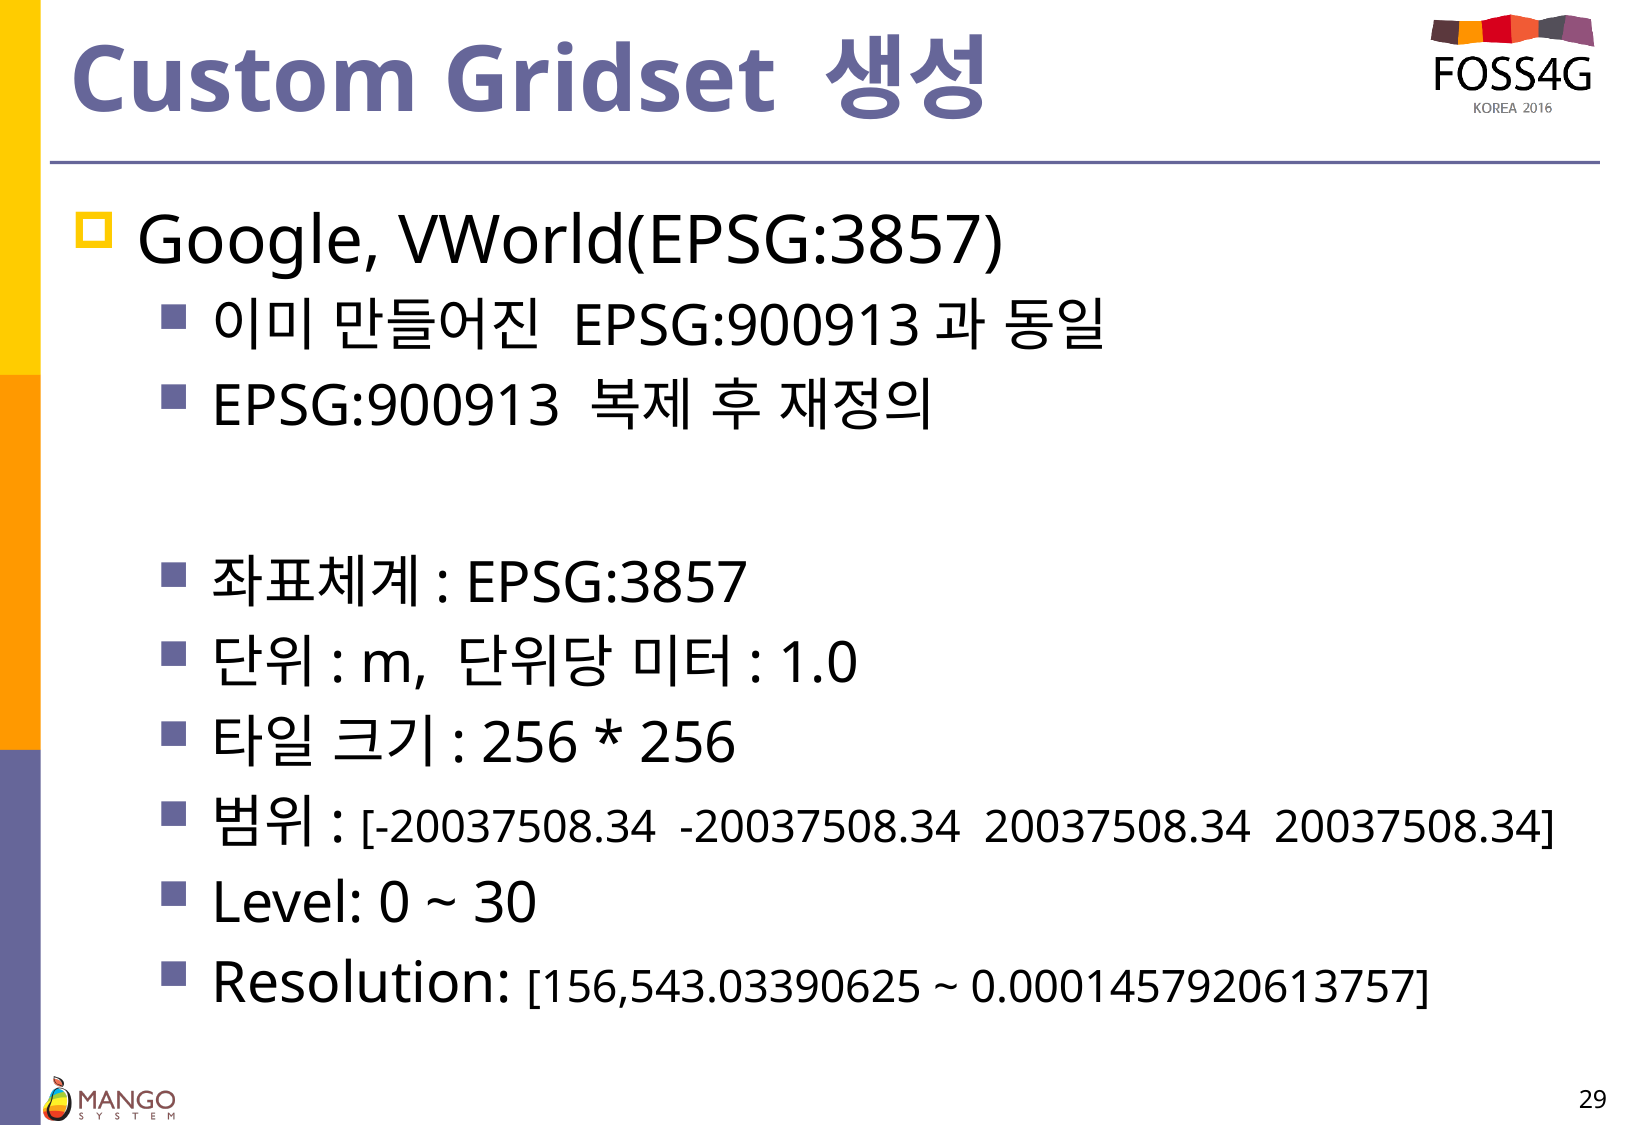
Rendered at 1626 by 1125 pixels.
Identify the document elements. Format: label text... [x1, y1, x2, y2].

picture [43, 1076, 175, 1121]
title Custom Gridset 생성 [51, 0, 1600, 150]
list Google, VWorld(EPSG:3857) 이미 만들어진 EPSG:900913과 동일 EPSG:900913 복제 후 재정의 좌표체계: EPSG:3857 단위: m, 단위당 미터: 1.0 타일 크기: 256 * 256 범위: [-20037508.34 -20037508.34 20037508.34 20037508.34] Level: 0 ~ 30 Resolution: [156,543.03390625 ~ 0.0001457920613757] [54, 187, 1596, 1050]
slide_number 29 [1524, 1074, 1625, 1125]
